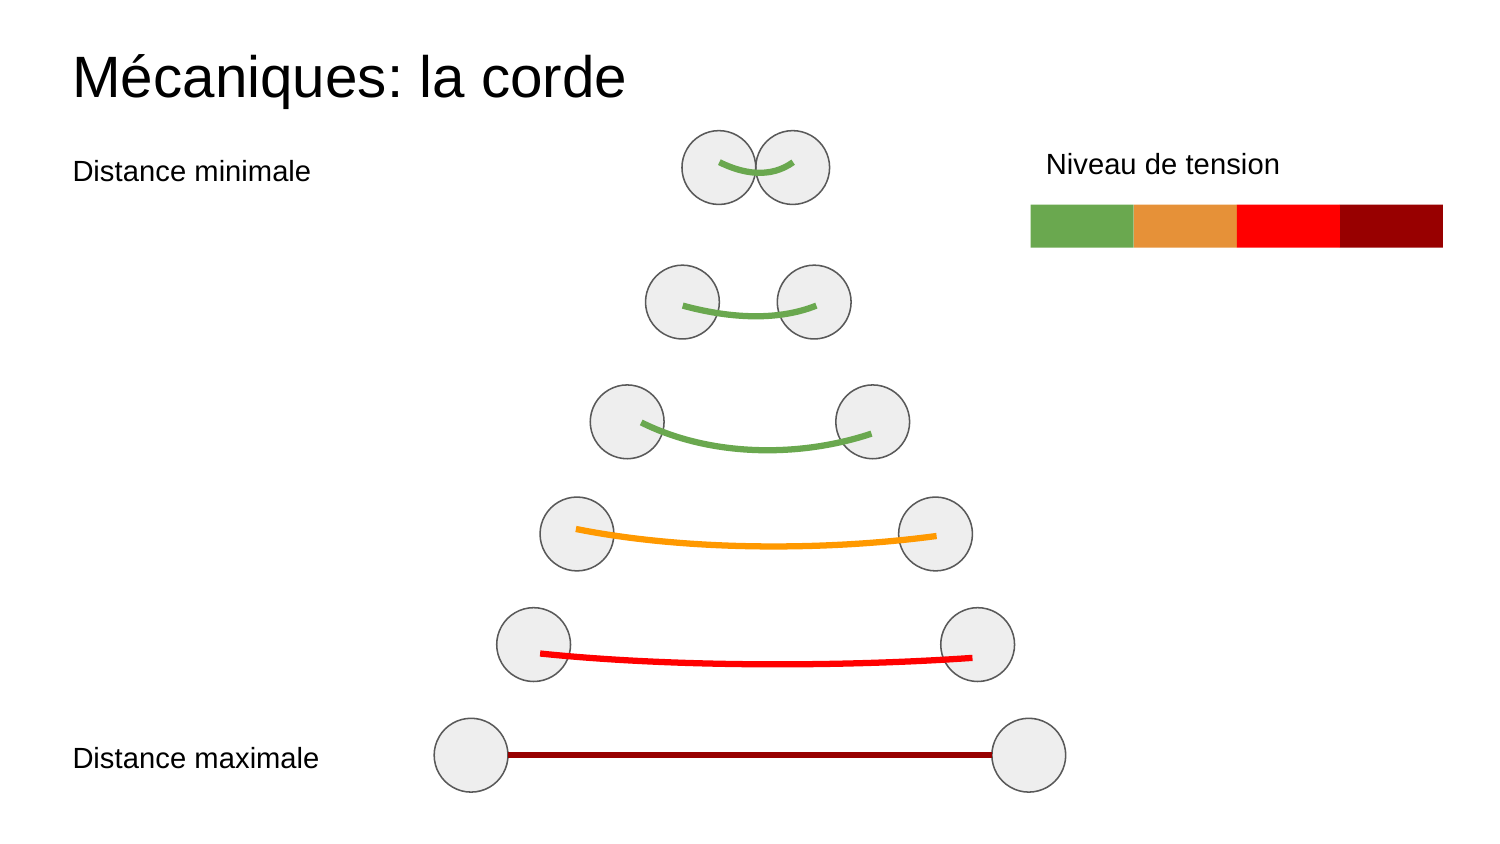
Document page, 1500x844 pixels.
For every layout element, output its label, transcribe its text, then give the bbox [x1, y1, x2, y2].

text_box [1030, 204, 1133, 248]
text_box [1340, 204, 1443, 248]
text_box [590, 384, 665, 459]
text_box Distance minimale [57, 136, 351, 199]
text_box [645, 265, 720, 339]
text_box Niveau de tension [1030, 130, 1359, 192]
text_box [940, 607, 1015, 682]
text_box [434, 718, 508, 793]
text_box Distance maximale [57, 724, 351, 786]
text_box [681, 130, 756, 205]
text_box [1133, 204, 1236, 248]
text_box [992, 718, 1066, 793]
text_box [835, 384, 910, 459]
text_box [540, 497, 614, 571]
text_box [719, 162, 794, 173]
text_box [777, 265, 852, 339]
text_box [575, 528, 937, 547]
text_box [1236, 204, 1340, 248]
text_box [898, 497, 973, 571]
text_box [496, 607, 571, 682]
text_box [540, 653, 973, 665]
text_box [756, 130, 830, 205]
text_box [641, 422, 872, 451]
title Mécaniques: la corde [57, 23, 1456, 118]
text_box [682, 305, 817, 317]
